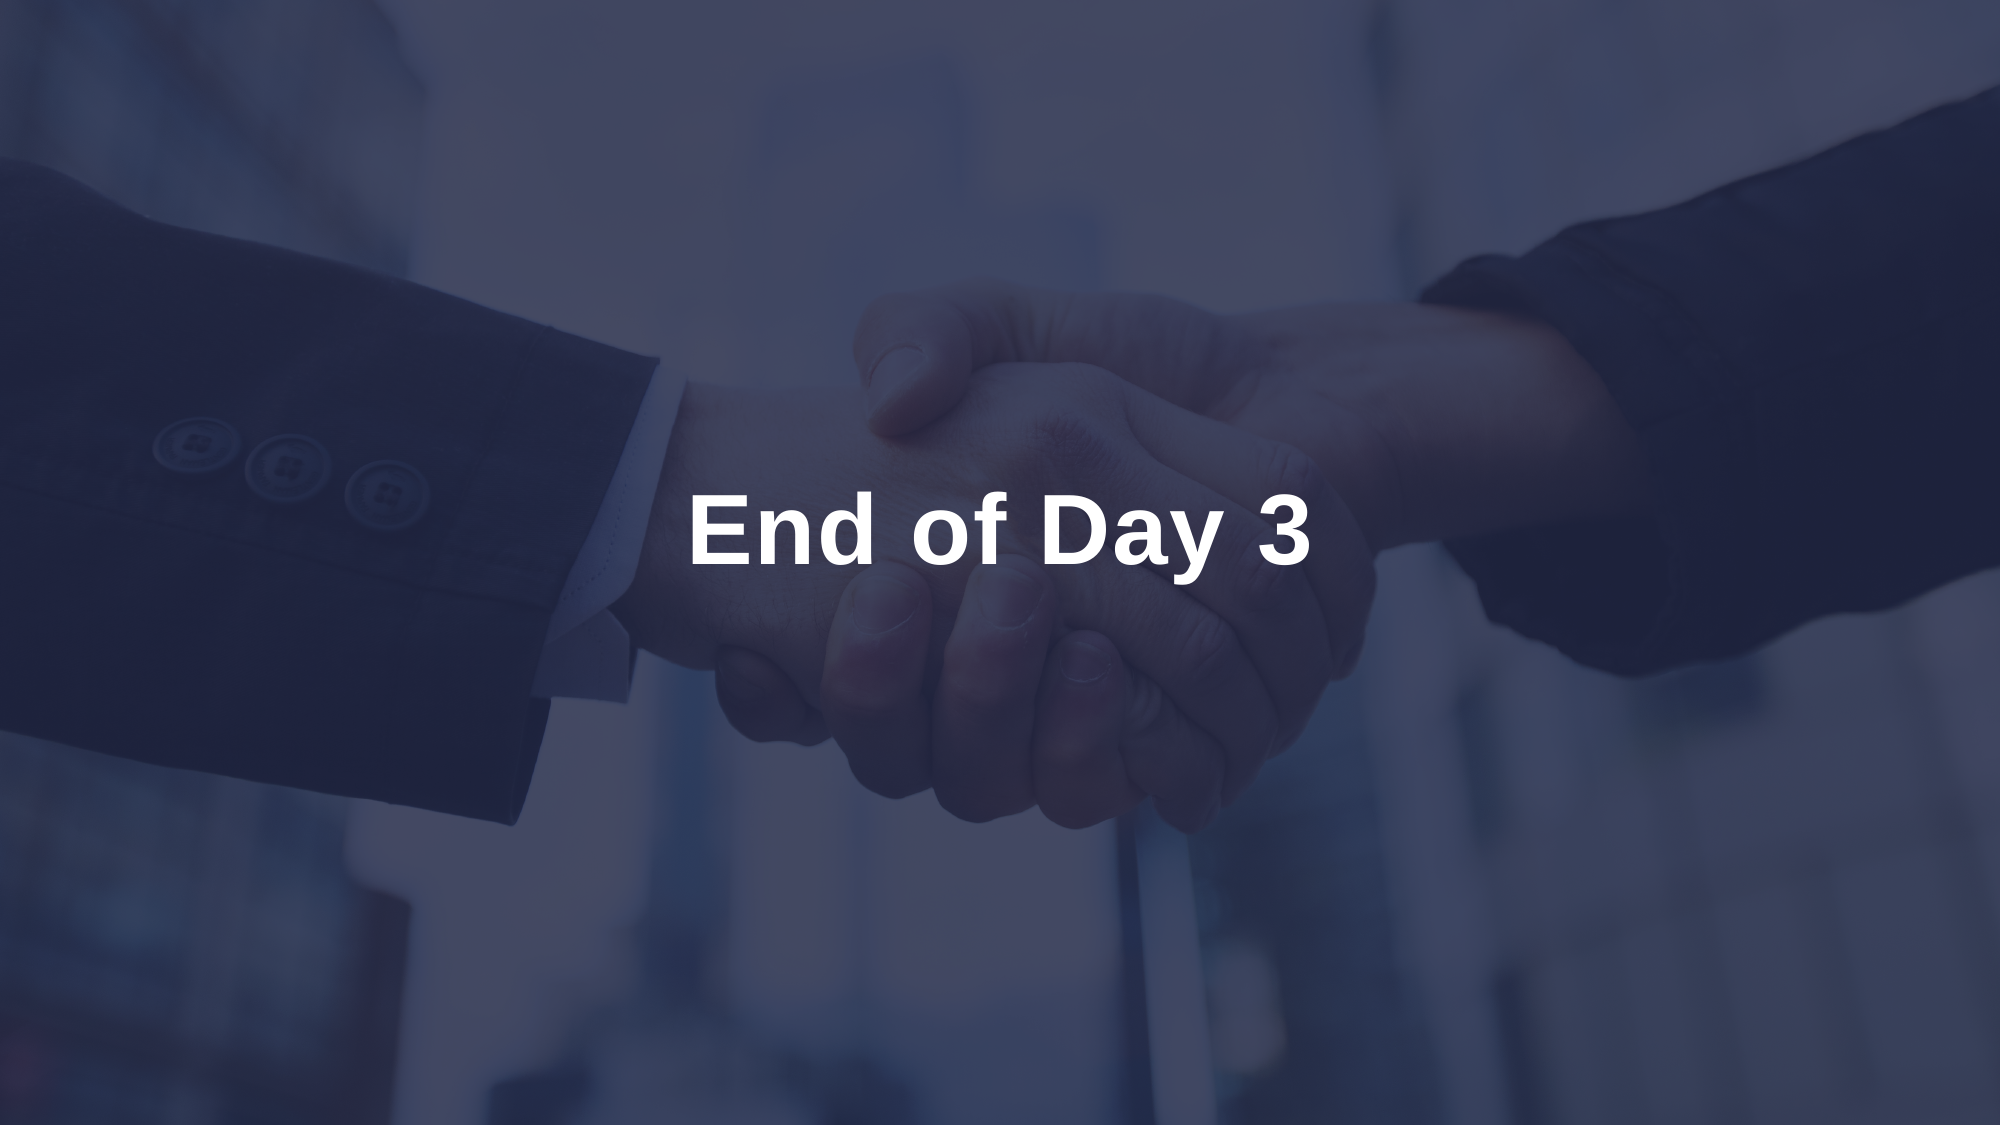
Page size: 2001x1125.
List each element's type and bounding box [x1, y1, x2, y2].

text_box [0, 0, 2000, 1125]
